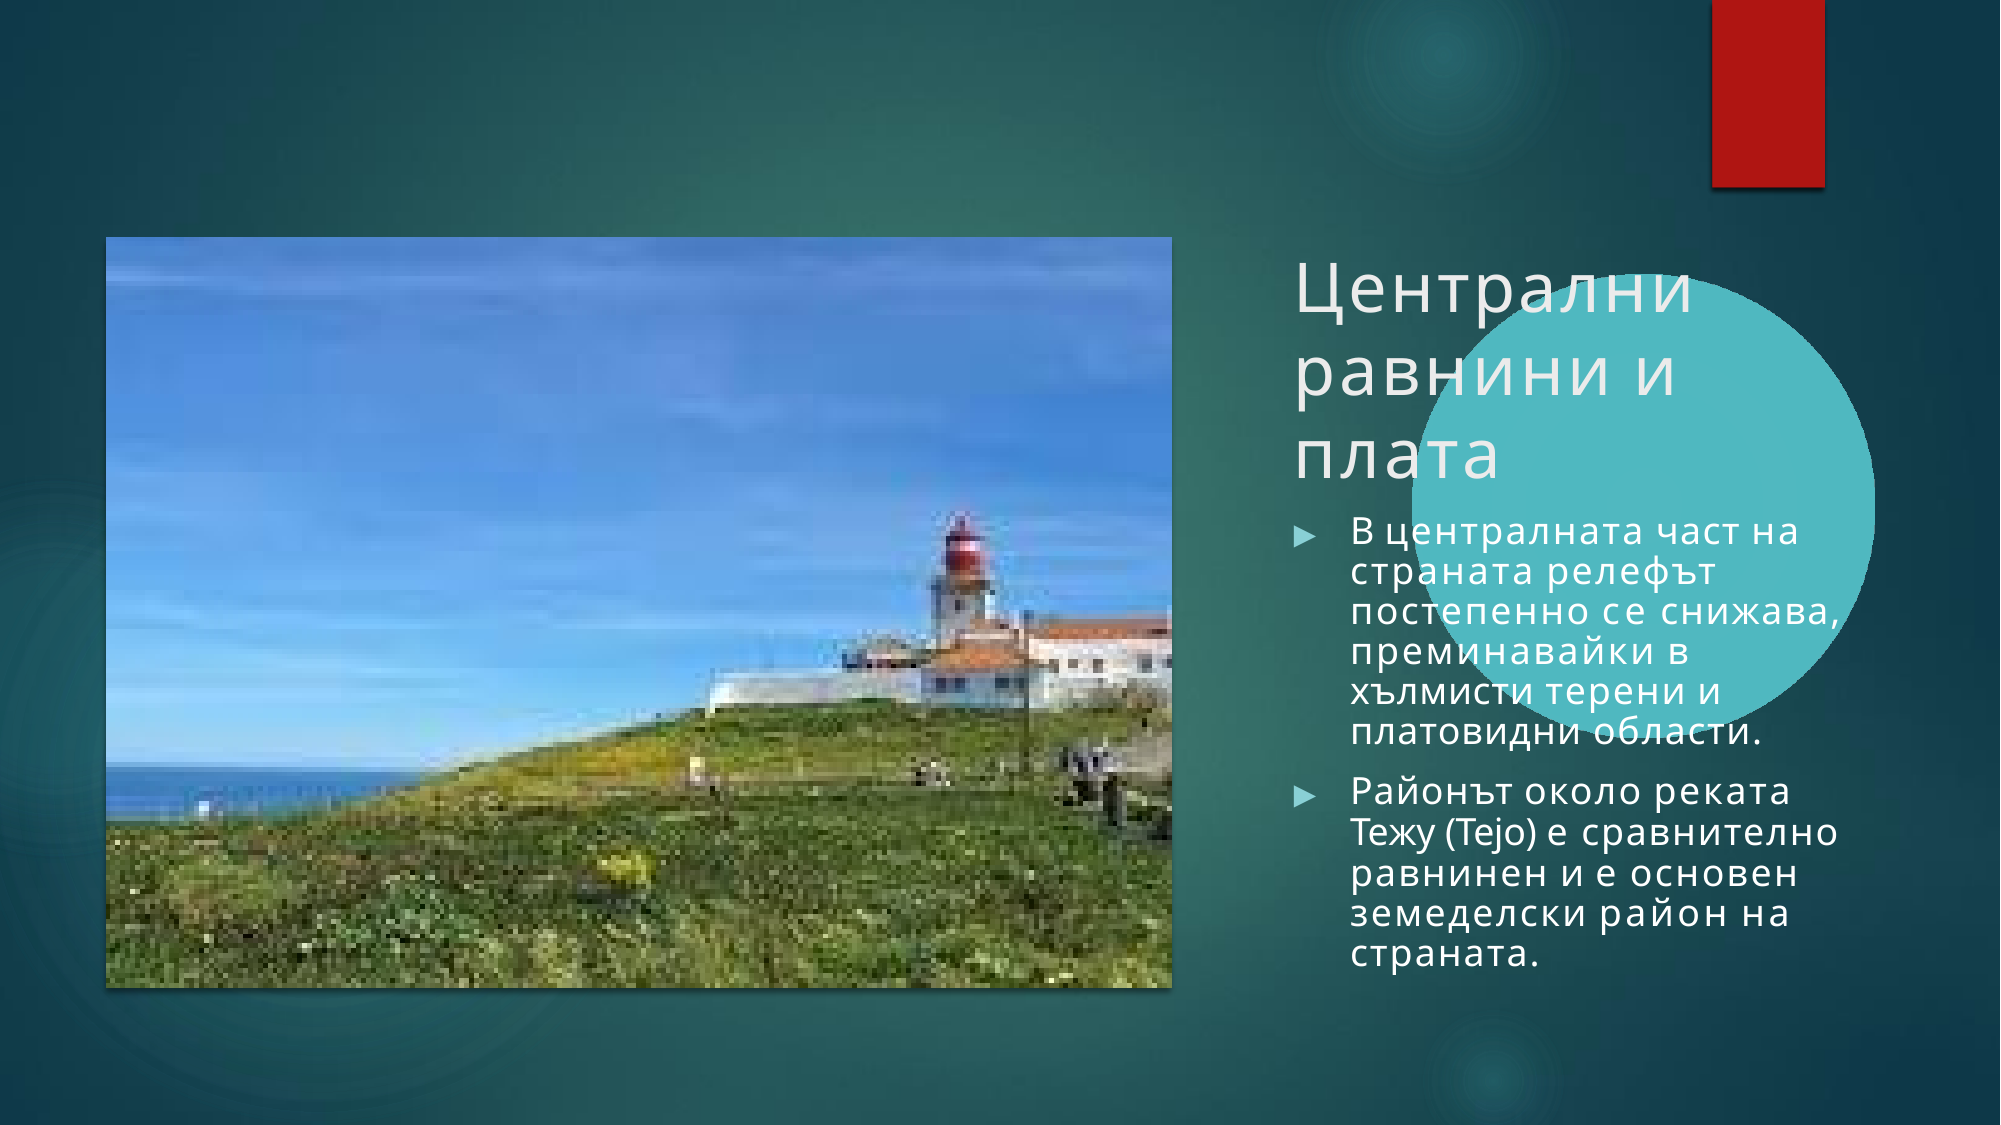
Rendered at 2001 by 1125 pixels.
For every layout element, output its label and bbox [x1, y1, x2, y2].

text_box [95, 232, 1183, 1005]
text_box [0, 0, 2000, 1125]
